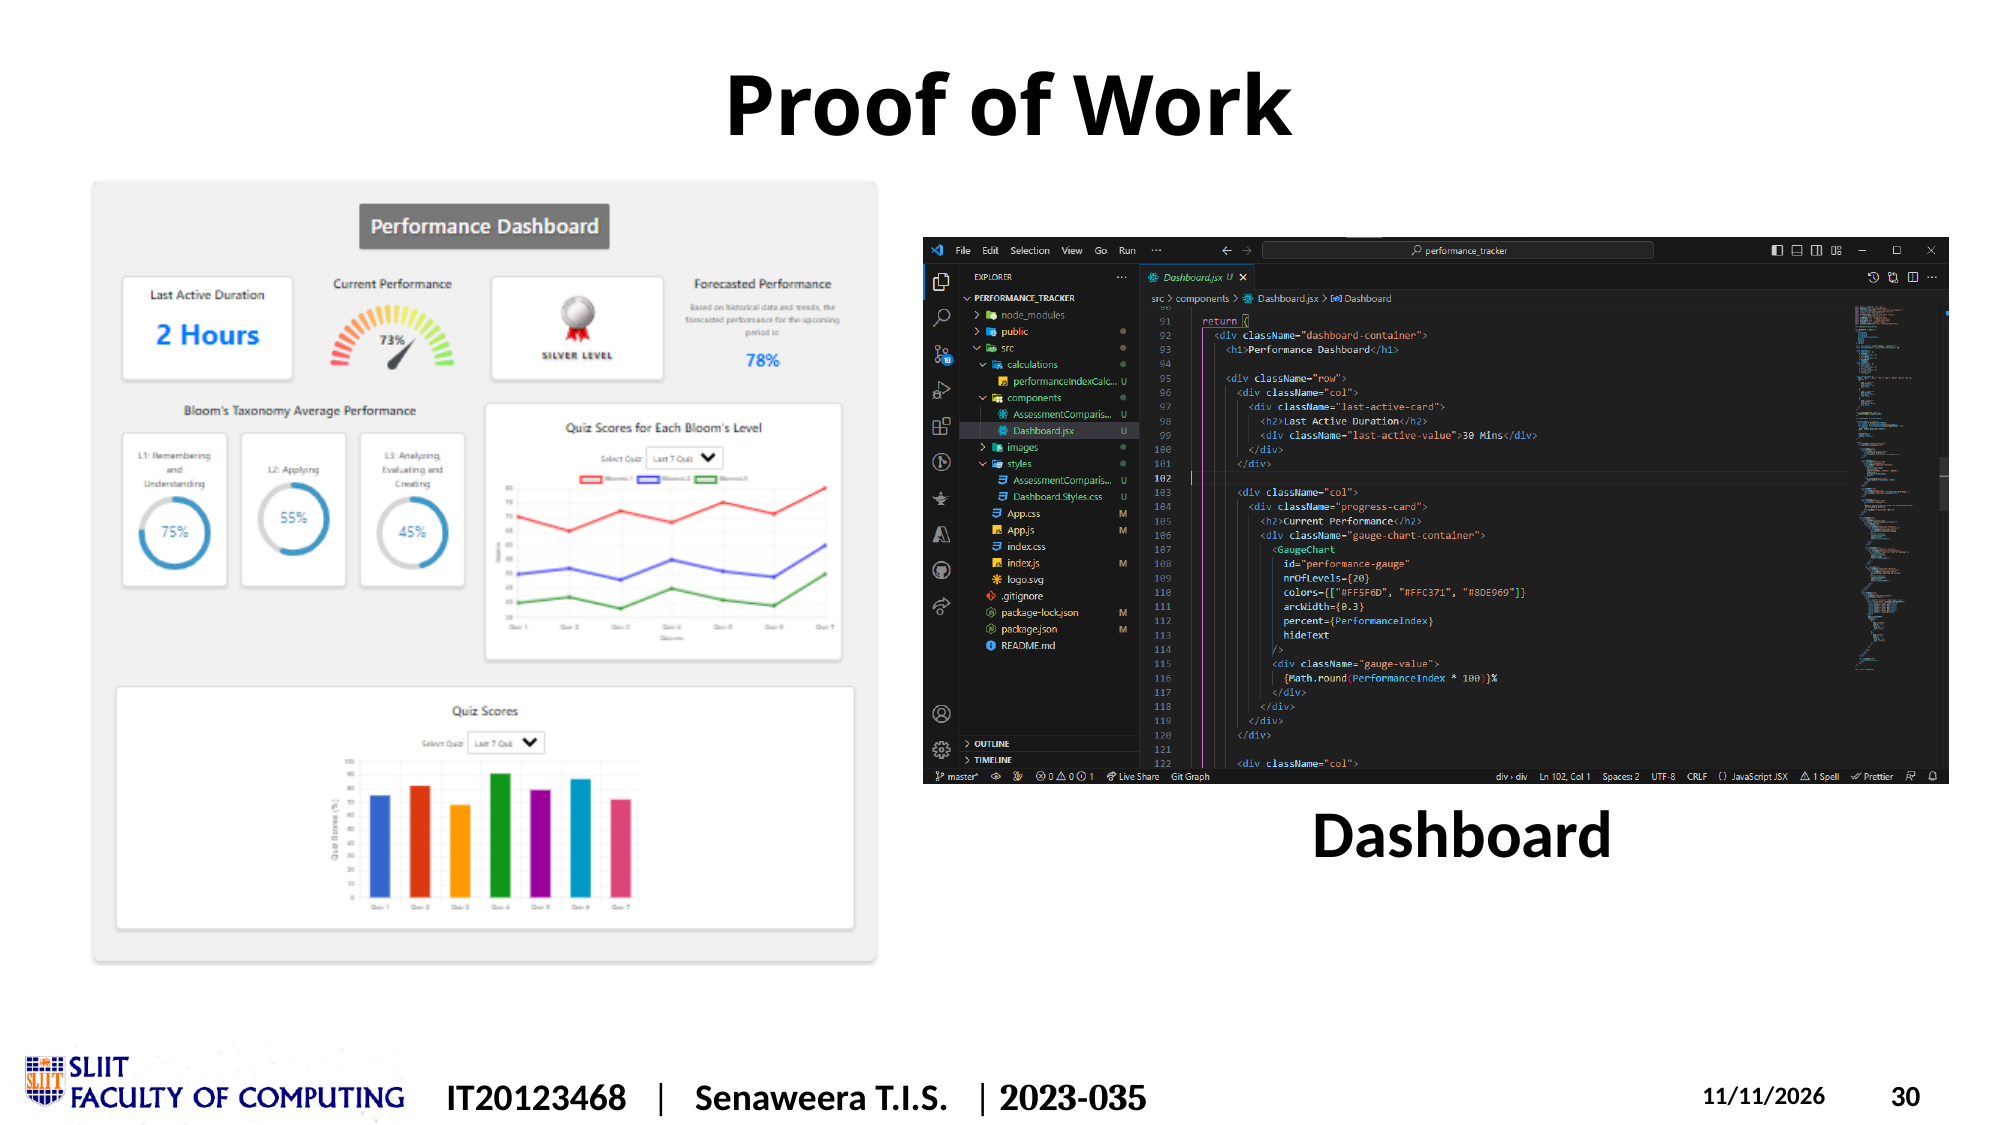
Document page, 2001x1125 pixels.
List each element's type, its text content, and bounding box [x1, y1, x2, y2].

picture [0, 1045, 413, 1125]
title Proof of Work [50, 37, 1967, 180]
picture [923, 237, 1949, 784]
picture [89, 179, 882, 966]
text_box Dashboard [1244, 784, 1683, 879]
text_box IT20123468 | Senaweera T.I.S. | 2023-035 [431, 1064, 1551, 1125]
